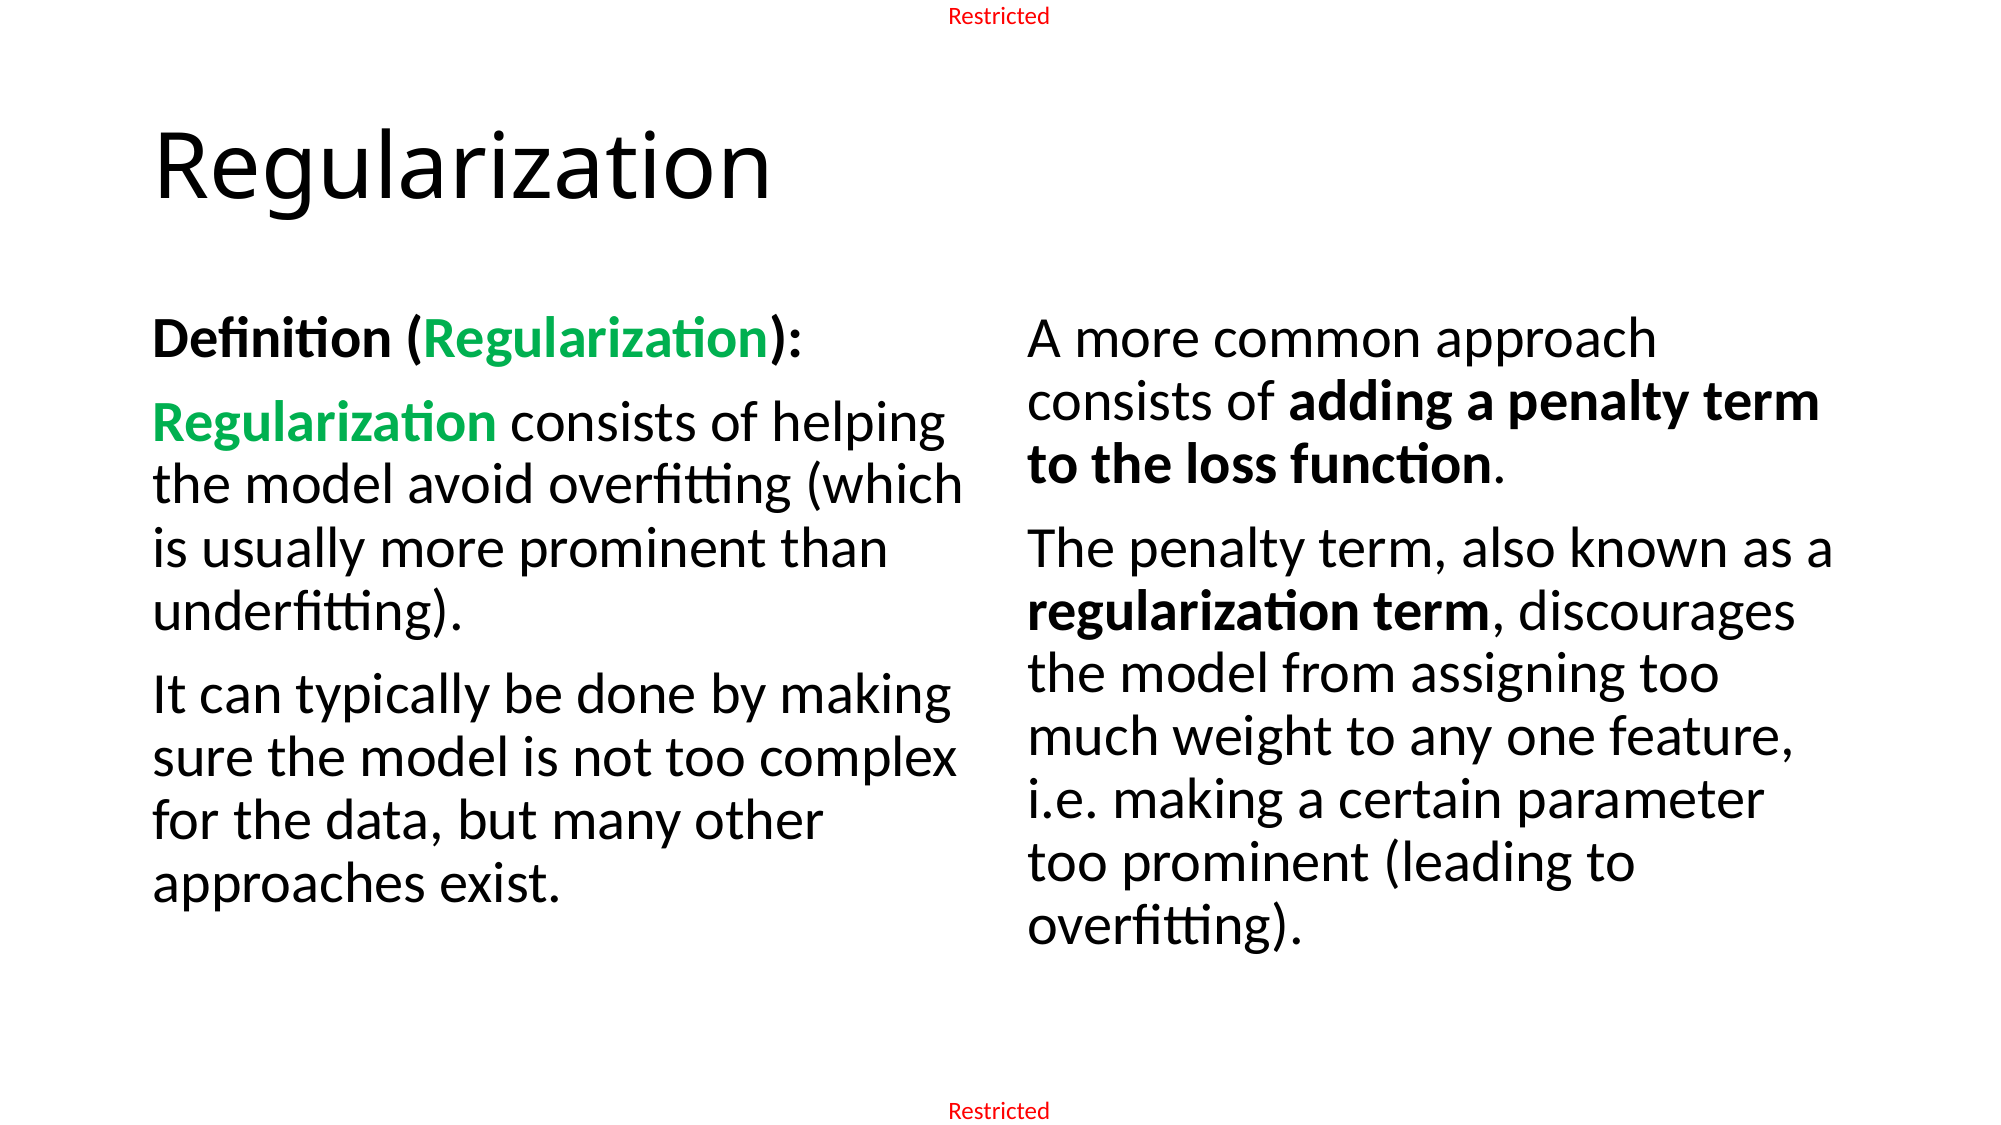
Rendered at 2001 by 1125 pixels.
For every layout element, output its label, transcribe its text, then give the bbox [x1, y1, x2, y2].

list Definition (Regularization): Regularization consists of helping the model avoid overfitting (which is usually more prominent than underfitting). It can typically be done by making sure the model is not too complex for the data, but many other approaches exist. [137, 299, 988, 1014]
title Regularization [137, 59, 1863, 278]
